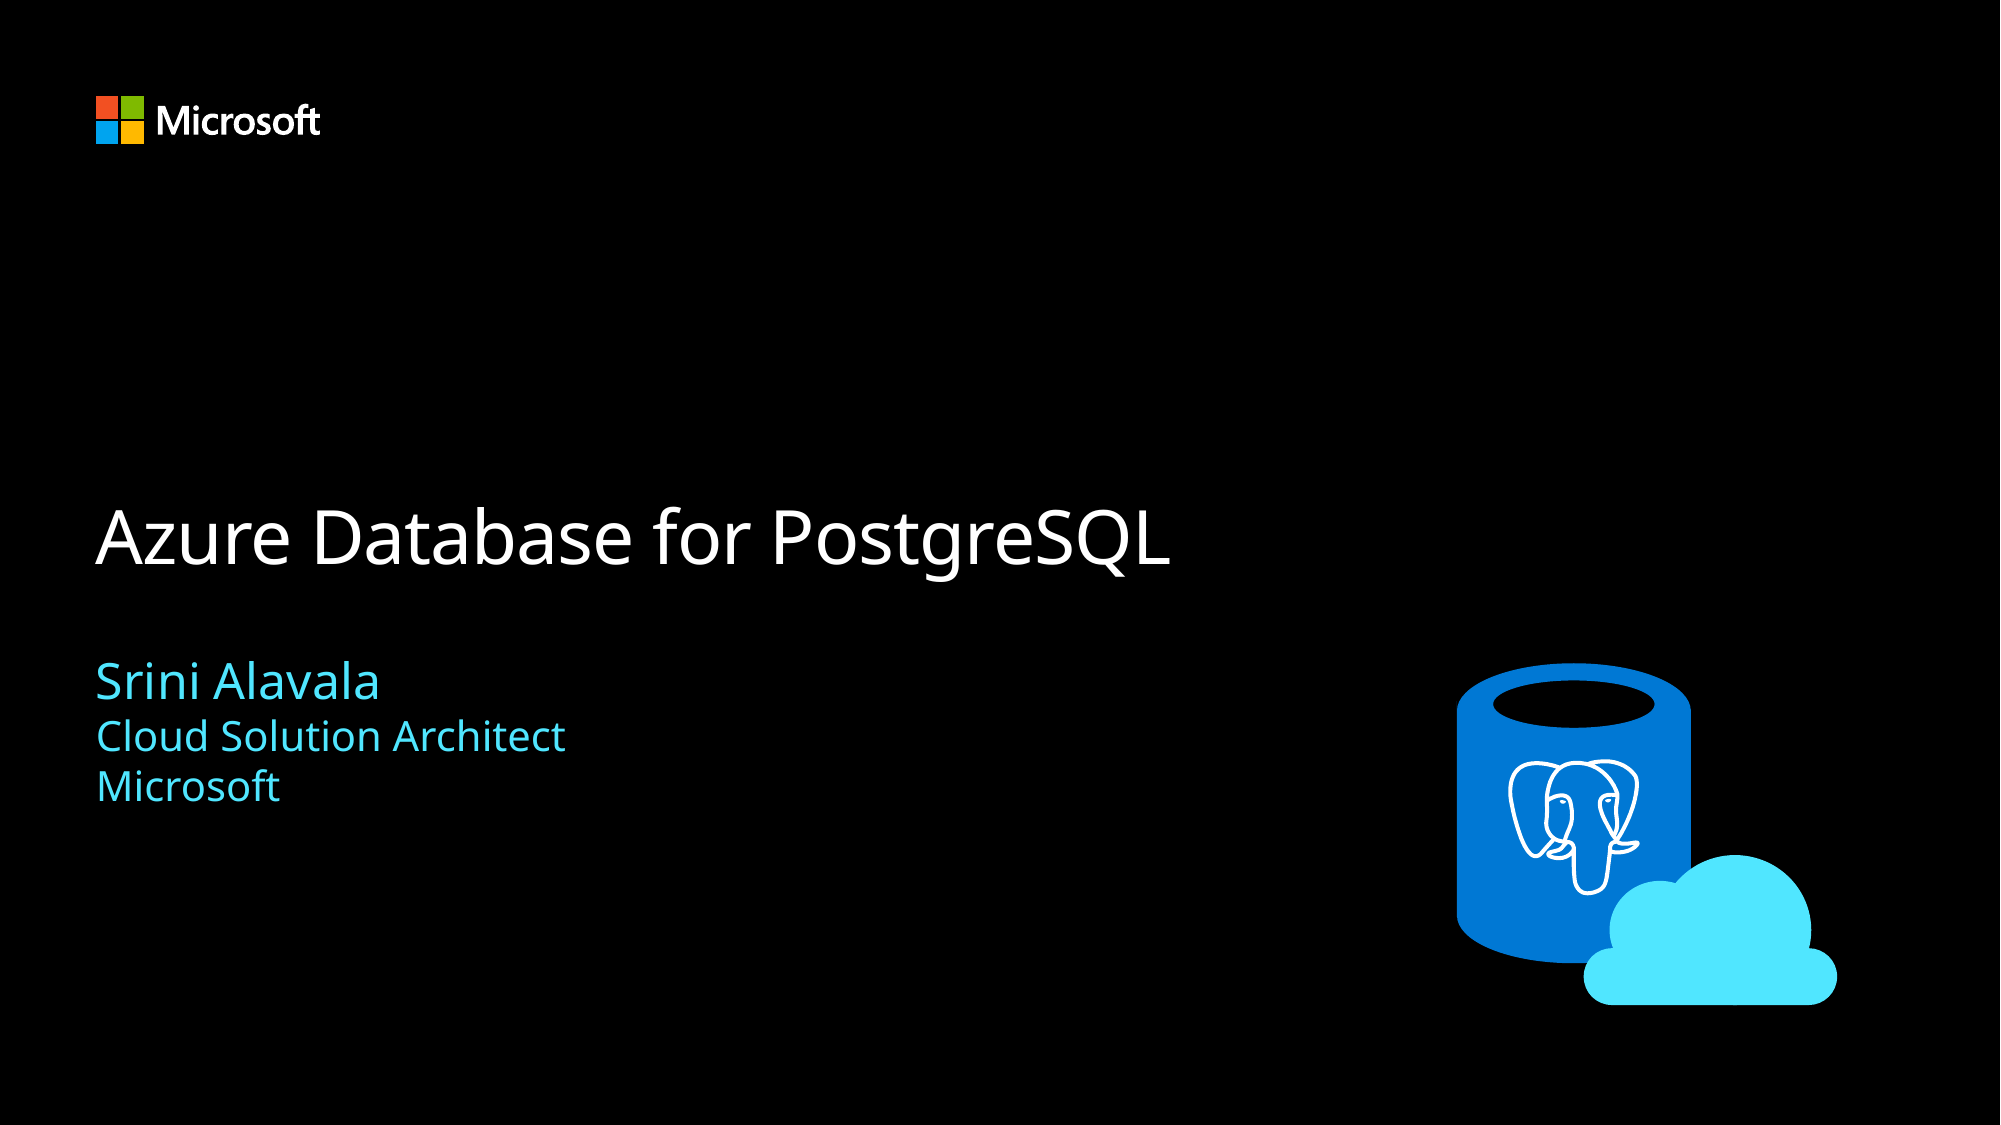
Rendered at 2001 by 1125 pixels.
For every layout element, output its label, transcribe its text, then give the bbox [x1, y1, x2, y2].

title Azure Database for PostgreSQL [95, 488, 1596, 580]
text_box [1456, 663, 1838, 1006]
list Srini Alavala Cloud Solution Architect Microsoft [95, 650, 1596, 812]
